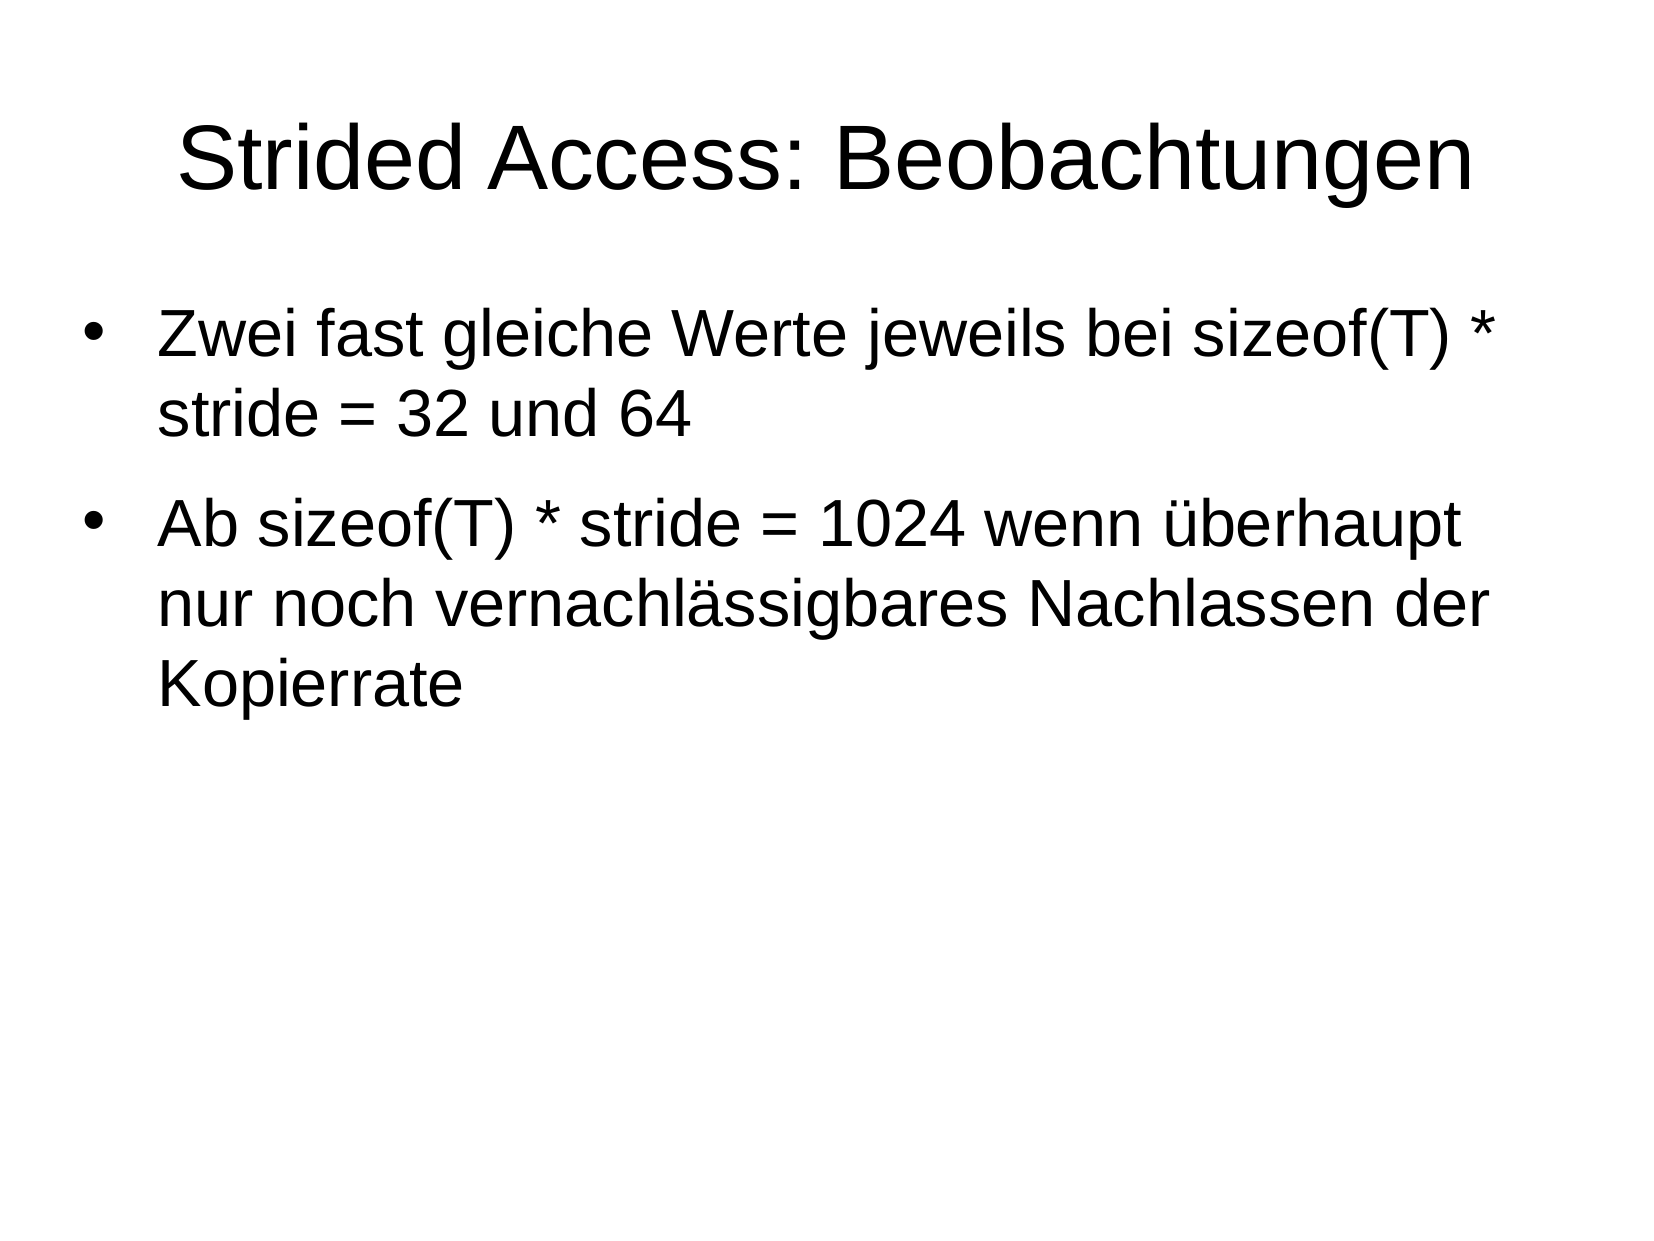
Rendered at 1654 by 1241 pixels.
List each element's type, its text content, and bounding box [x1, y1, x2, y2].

title Strided Access: Beobachtungen [82, 49, 1571, 257]
list Zwei fast gleiche Werte jeweils bei sizeof(T) * stride = 32 und 64 Ab sizeof(T) * stride = 1024 wenn überhaupt nur noch vernachlässigbares Nachlassen der Kopierrate [82, 290, 1571, 1109]
